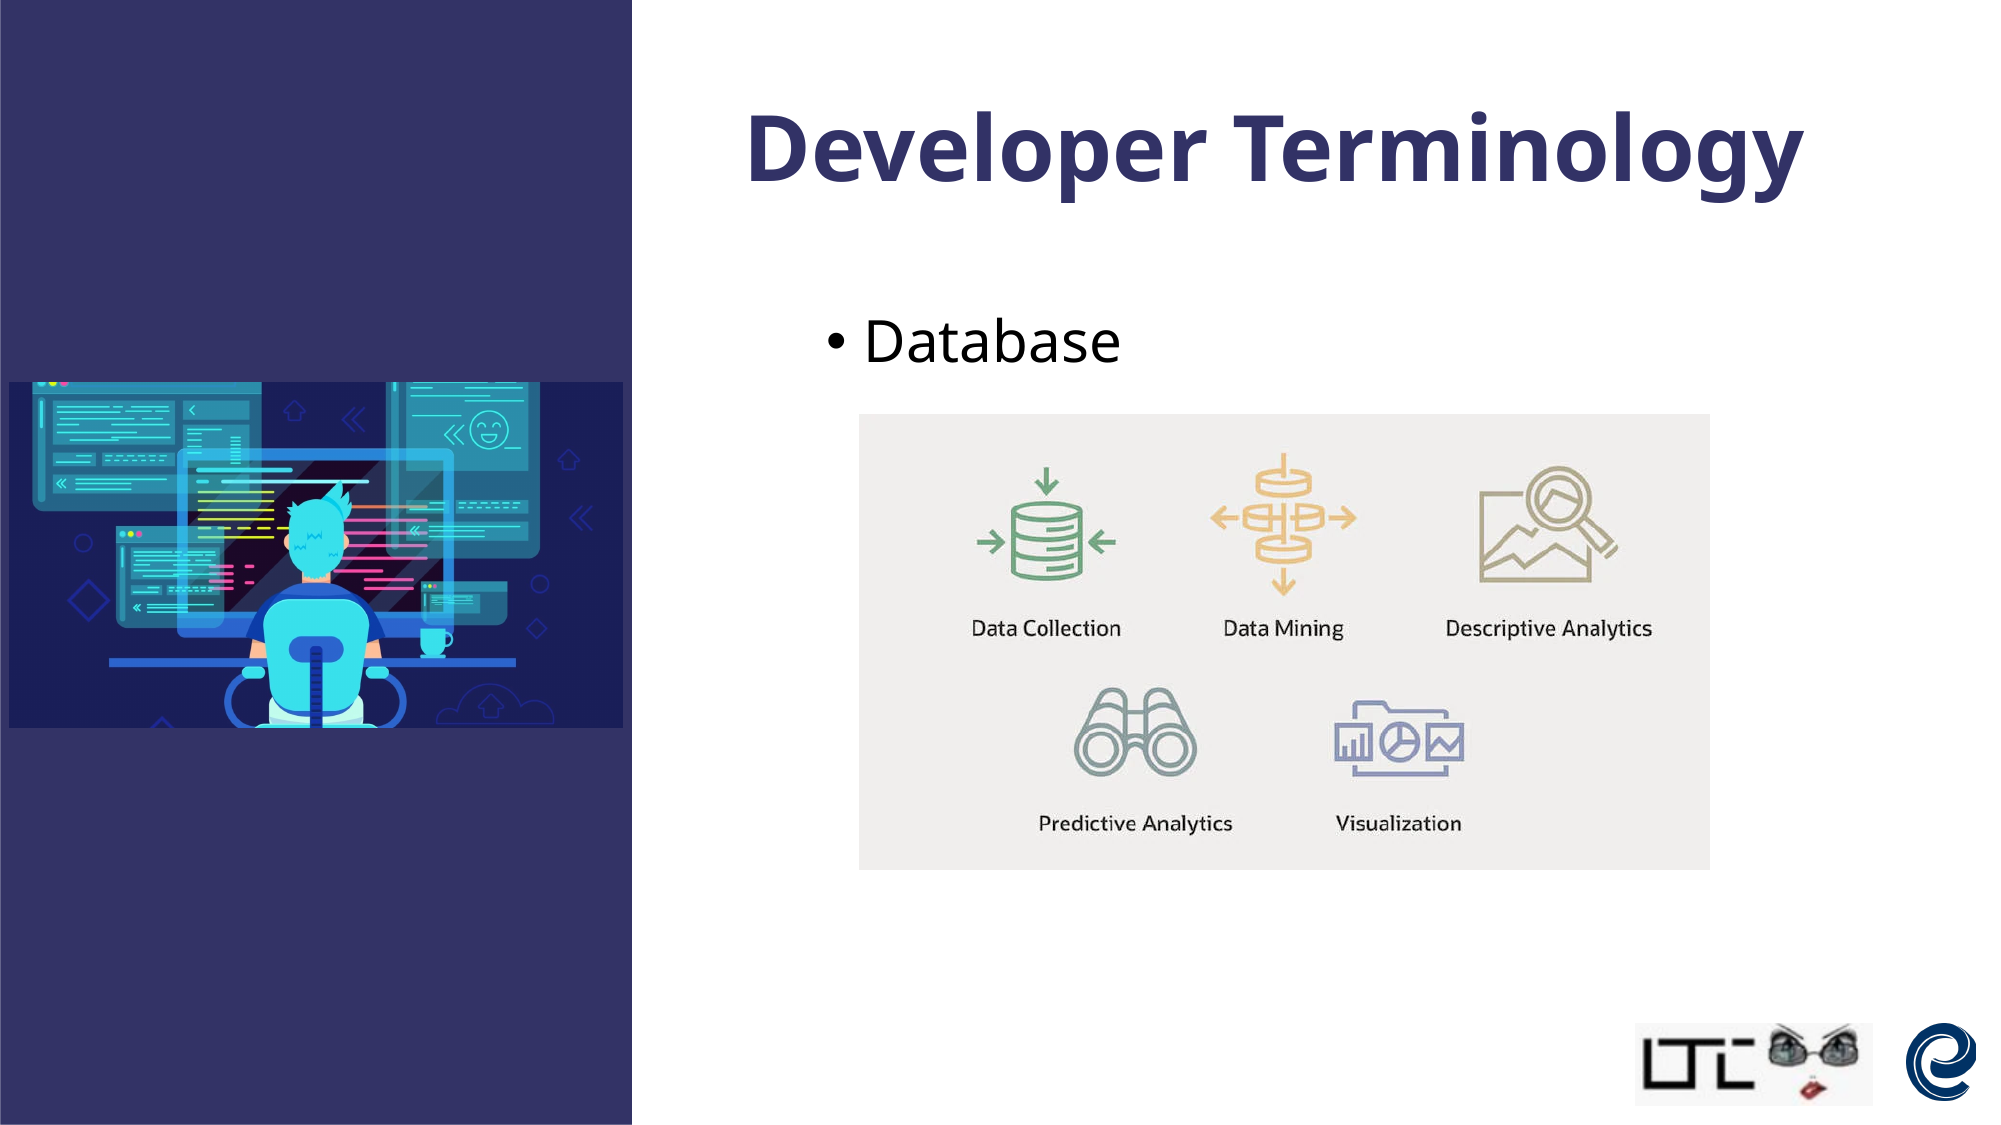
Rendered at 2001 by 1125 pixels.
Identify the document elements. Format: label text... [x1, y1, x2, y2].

list Database [736, 224, 1903, 917]
title Developer Terminology [728, 94, 1896, 220]
picture [0, 0, 2001, 1125]
